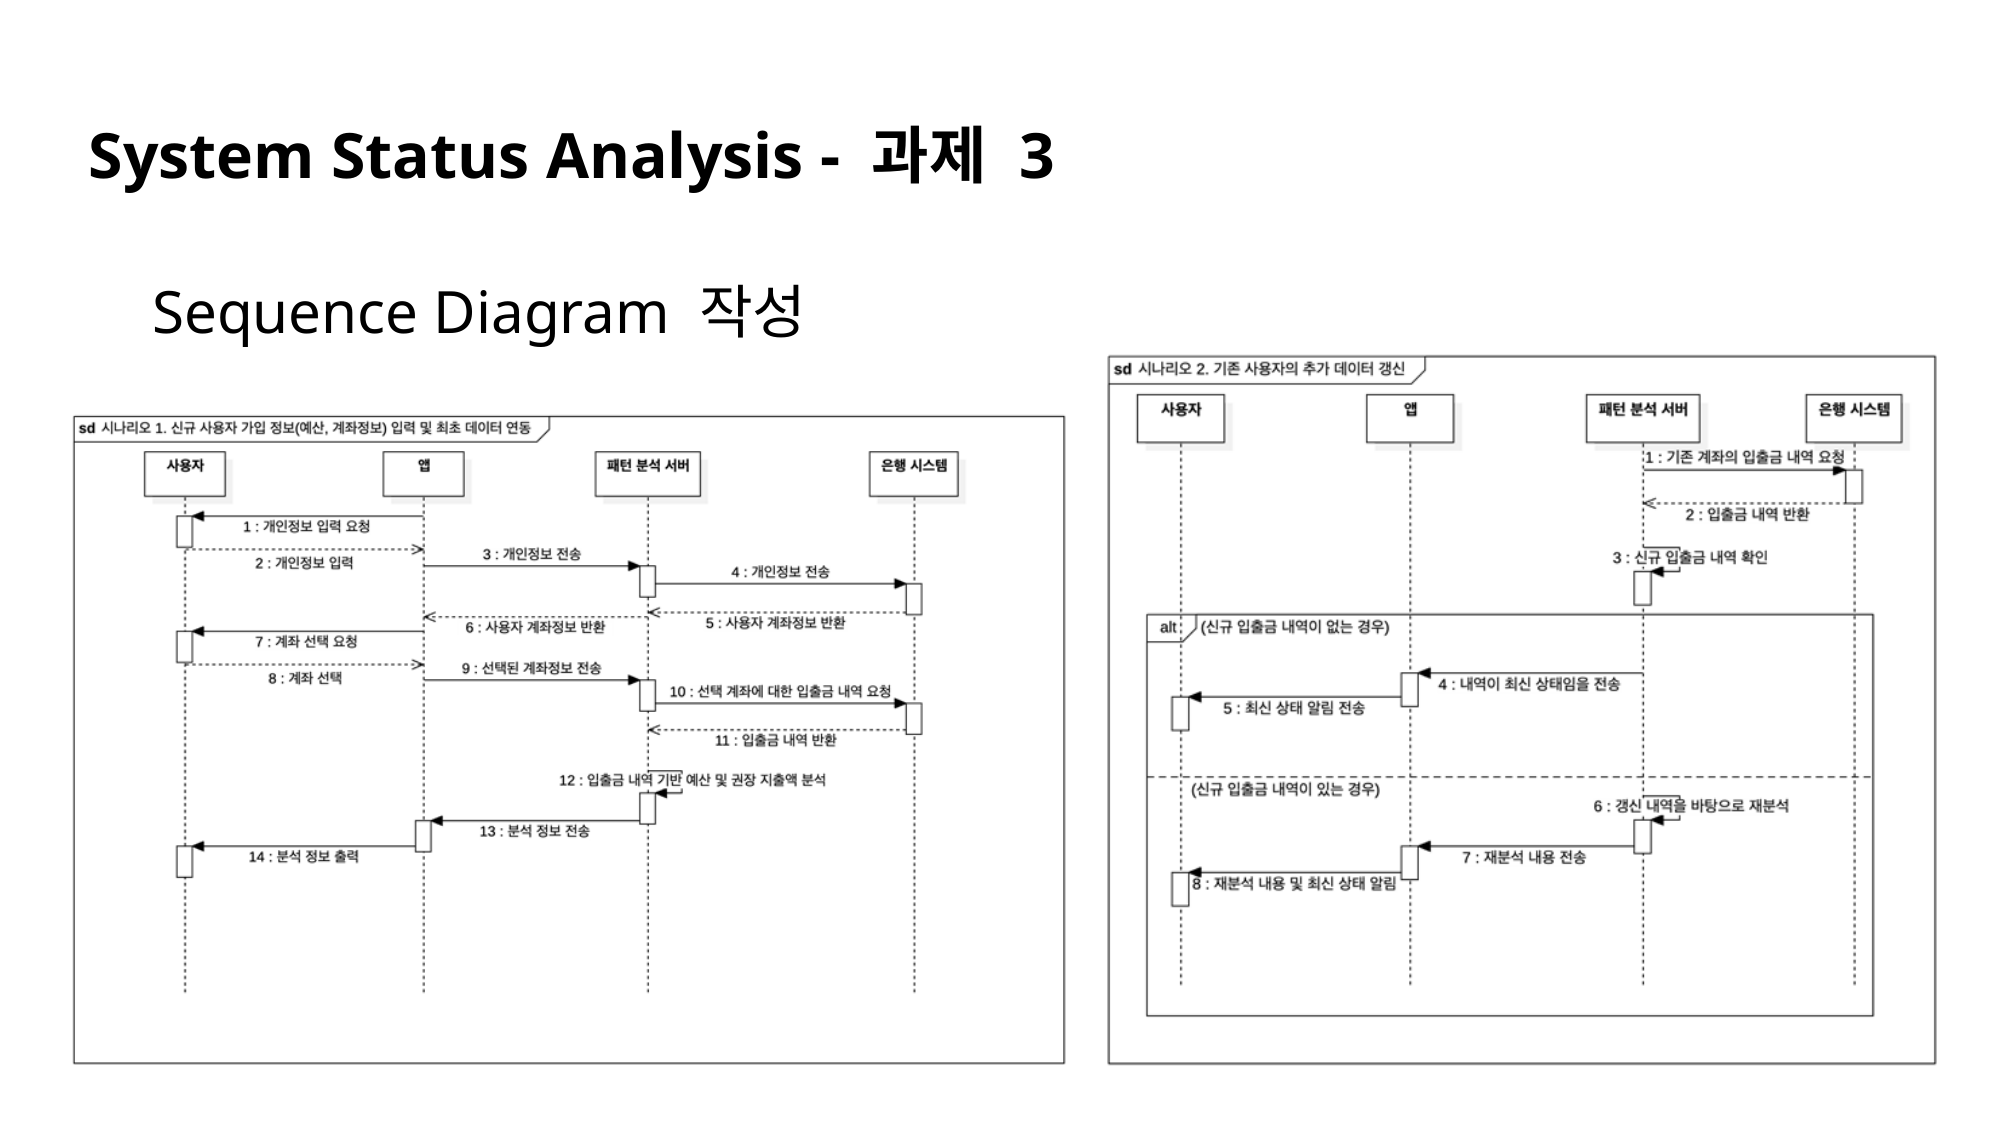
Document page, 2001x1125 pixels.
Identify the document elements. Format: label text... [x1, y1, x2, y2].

picture [63, 409, 1074, 1071]
text_box System Status Analysis - 과제 3 [73, 59, 1380, 225]
picture [1101, 347, 1941, 1068]
list Sequence Diagram 작성 [137, 276, 1863, 990]
